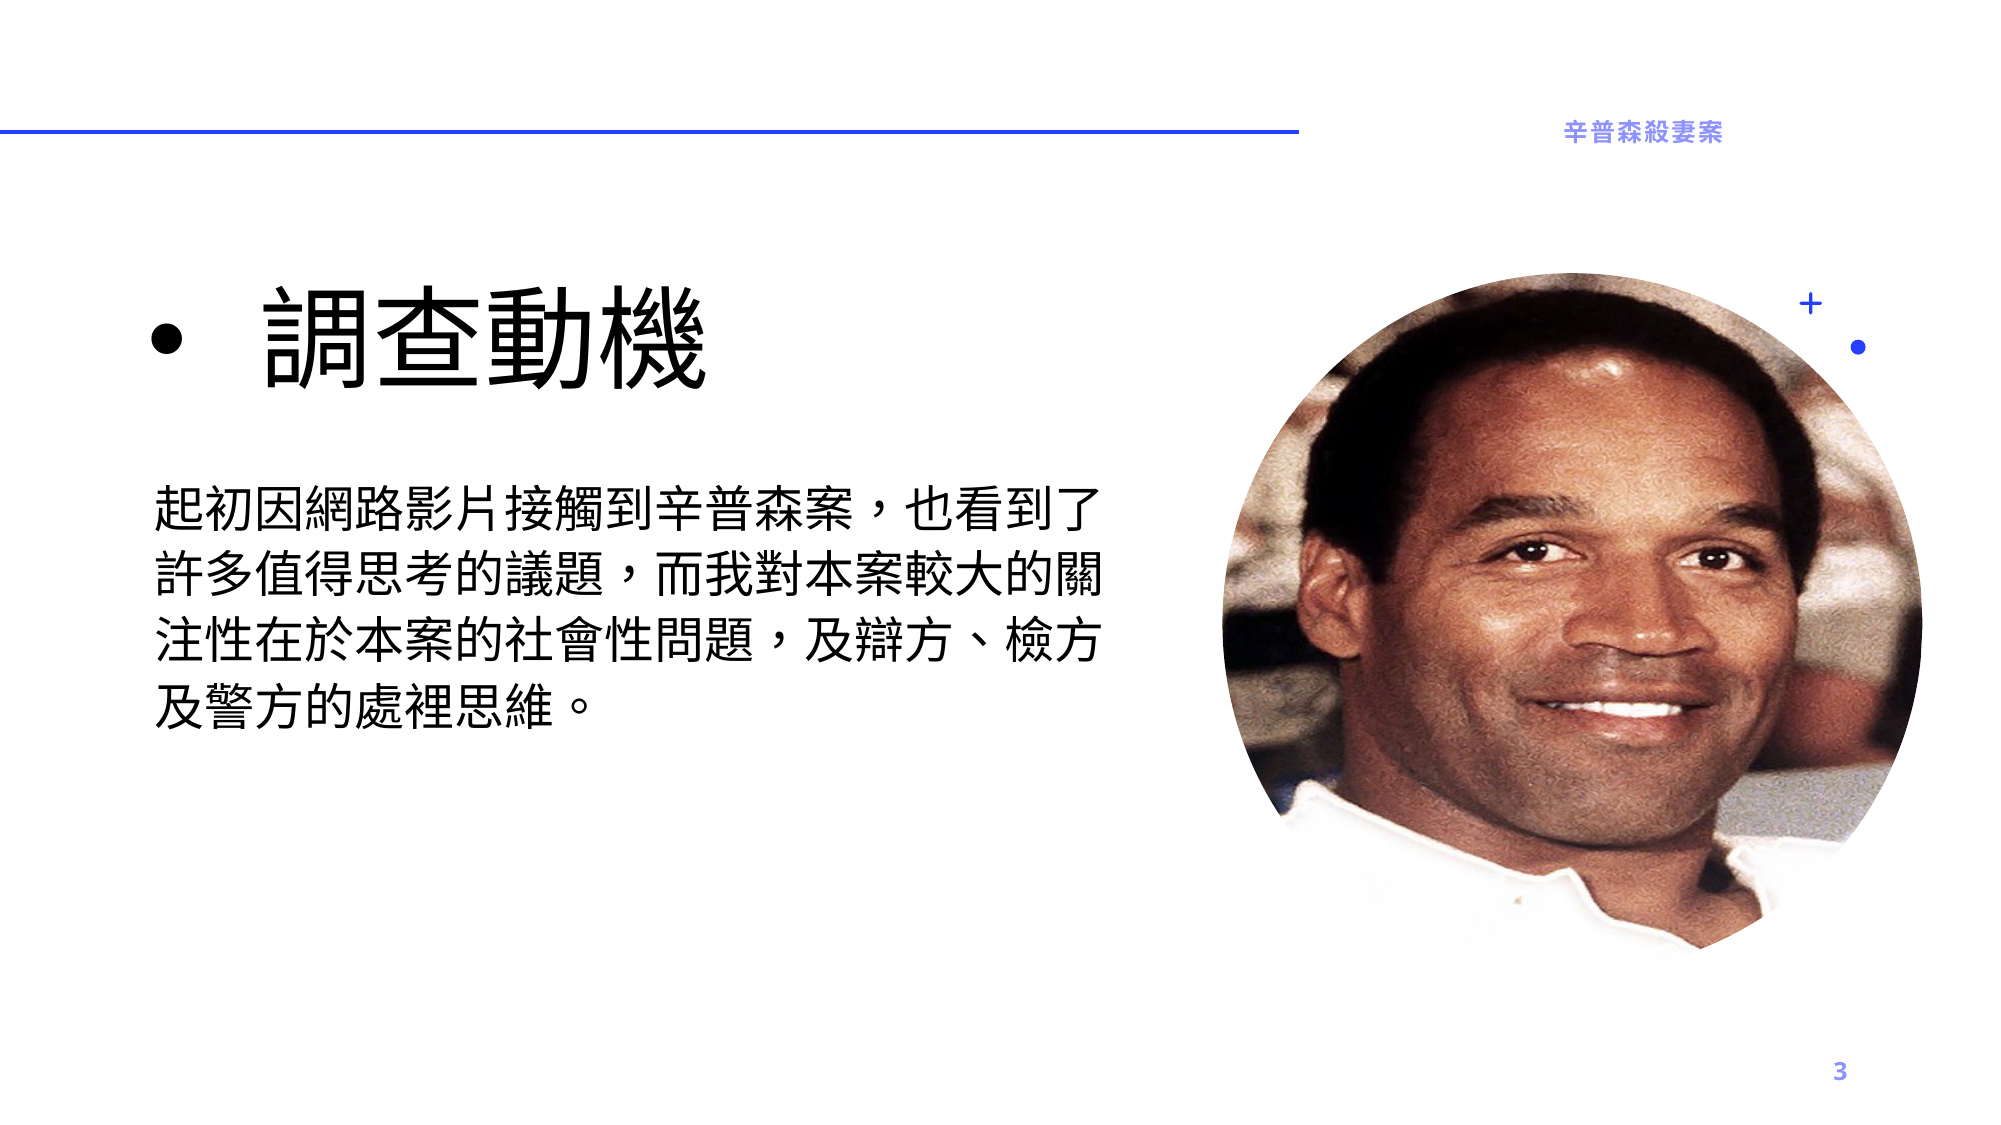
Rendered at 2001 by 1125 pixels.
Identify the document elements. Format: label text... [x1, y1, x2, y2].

list 起初因網路影片接觸到辛普森案，也看到了許多值得思考的議題，而我對本案較大的關注性在於本案的社會性問題，及辯方、檢方及警方的處裡思維。 [139, 463, 1155, 1013]
picture [1222, 273, 1923, 974]
title 調查動機 [131, 218, 1148, 413]
slide_number 3 [1412, 1042, 1863, 1103]
footer 辛普森殺妻案 [1306, 101, 1982, 162]
